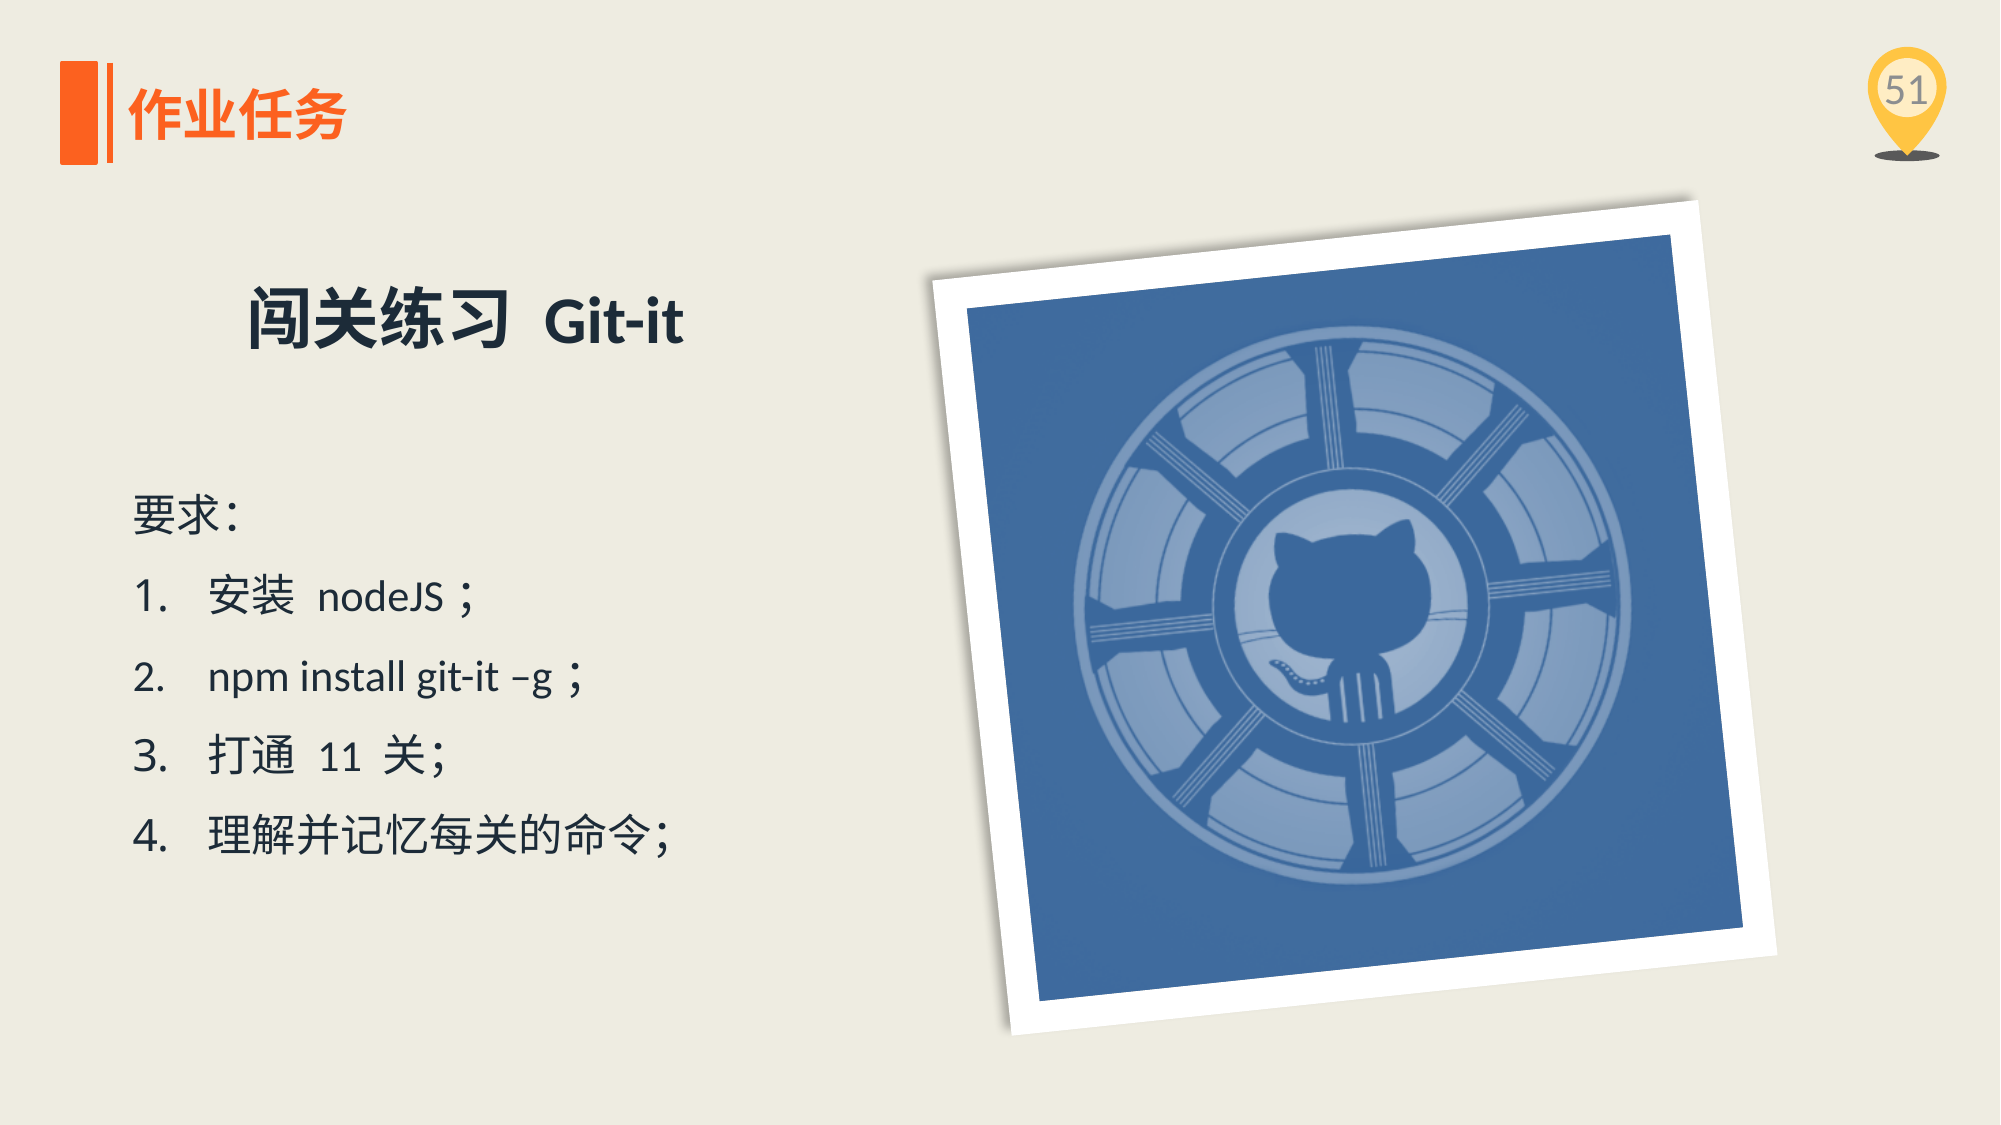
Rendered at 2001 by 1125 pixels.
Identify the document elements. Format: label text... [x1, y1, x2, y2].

picture [1000, 269, 1709, 967]
text_box [925, 291, 1001, 1011]
text_box 闯关练习 Git-it [231, 269, 700, 365]
text_box 作业任务 [115, 72, 577, 154]
text_box [1257, 280, 1868, 1011]
text_box [60, 61, 98, 165]
text_box [925, 338, 996, 1011]
text_box 要求： 安装 nodeJS； npm install git-it –g； 打通 11 关； 理解并记忆每关的命令； [117, 453, 812, 868]
slide_number 51 [1673, 57, 2000, 118]
